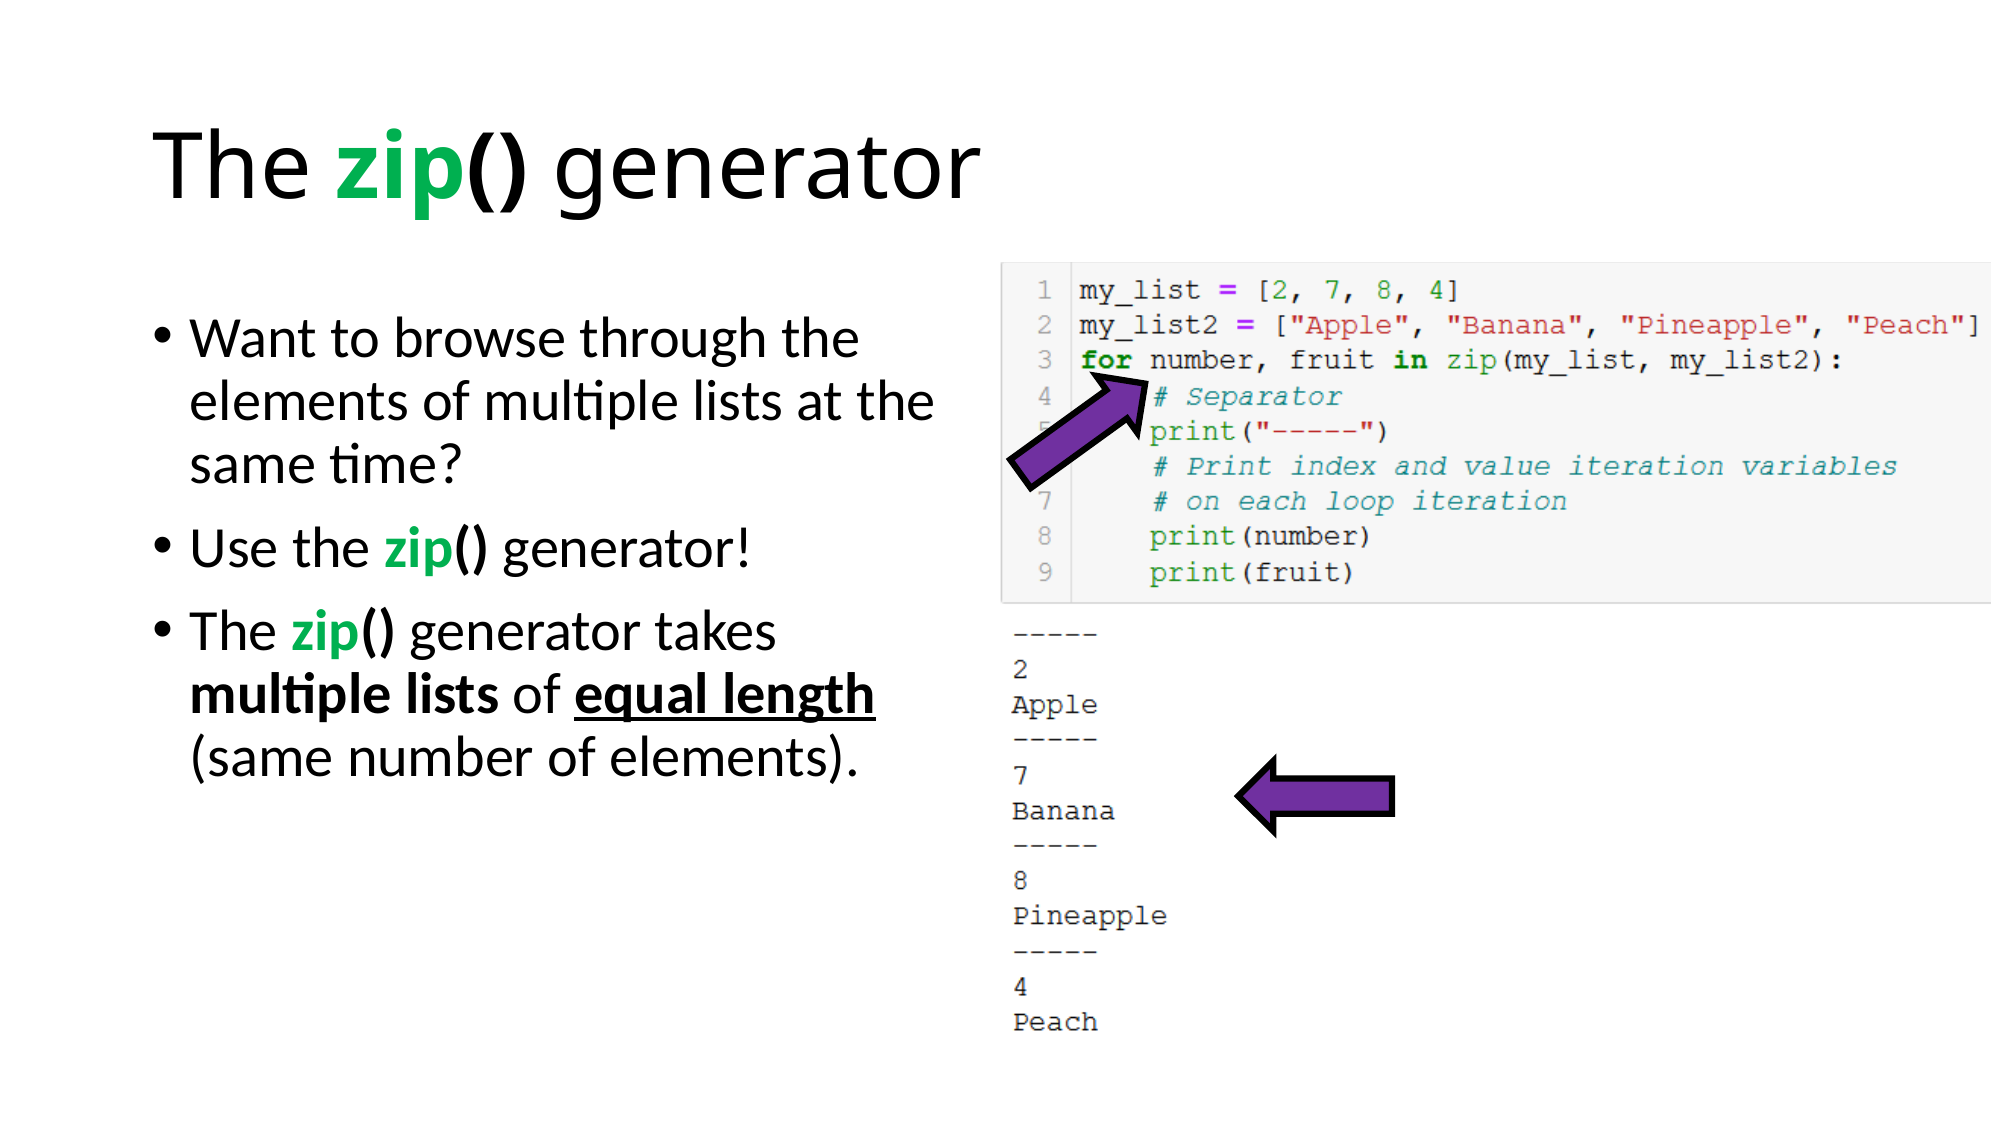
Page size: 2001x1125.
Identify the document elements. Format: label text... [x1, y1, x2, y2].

picture [999, 262, 1991, 1051]
list Want to browse through the elements of multiple lists at the same time? Use the zip() generator! The zip() generator takes multiple lists of equal length (same number of elements). [137, 299, 988, 1116]
title The zip() generator [137, 59, 1863, 278]
